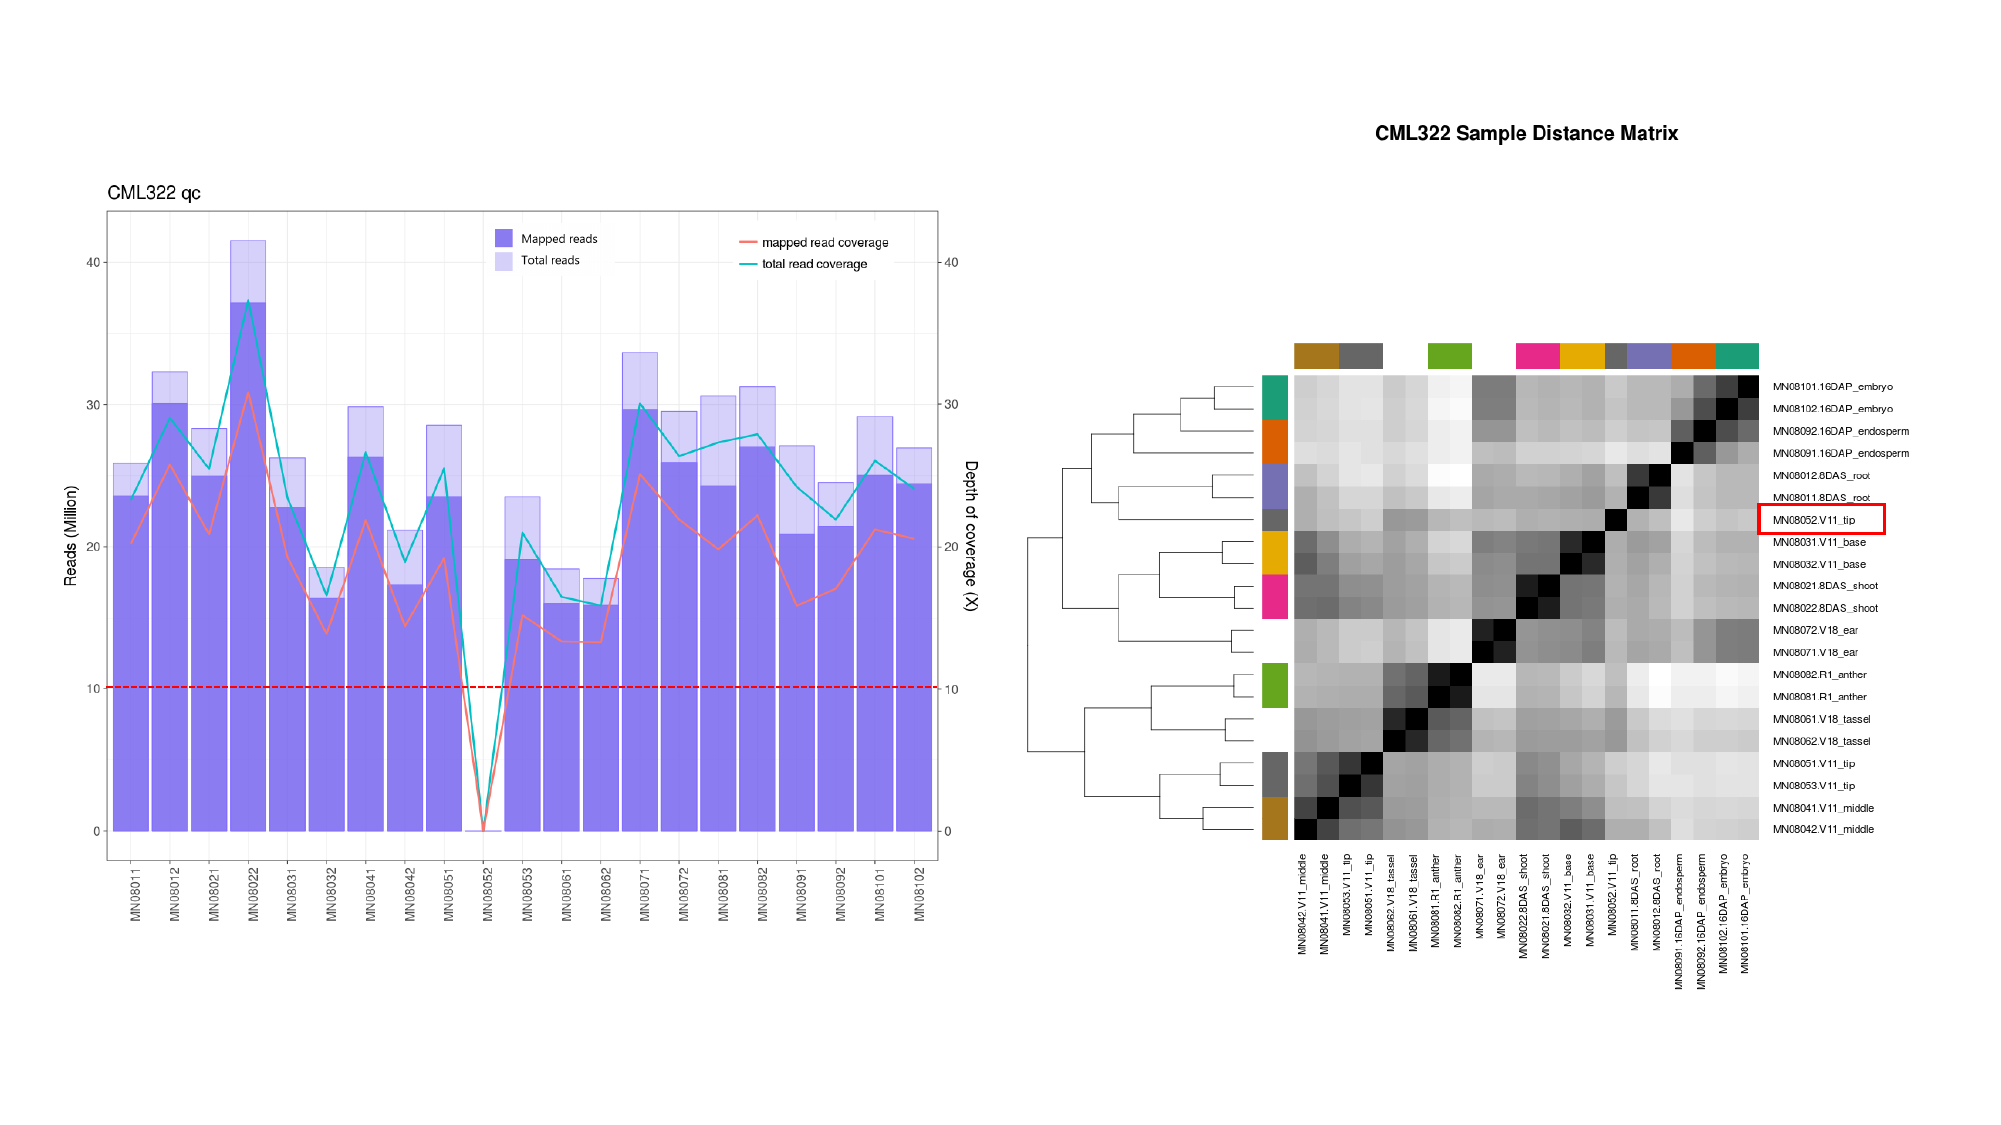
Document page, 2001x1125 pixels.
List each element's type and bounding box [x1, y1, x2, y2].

picture [1018, 99, 1944, 1025]
picture [56, 177, 982, 948]
